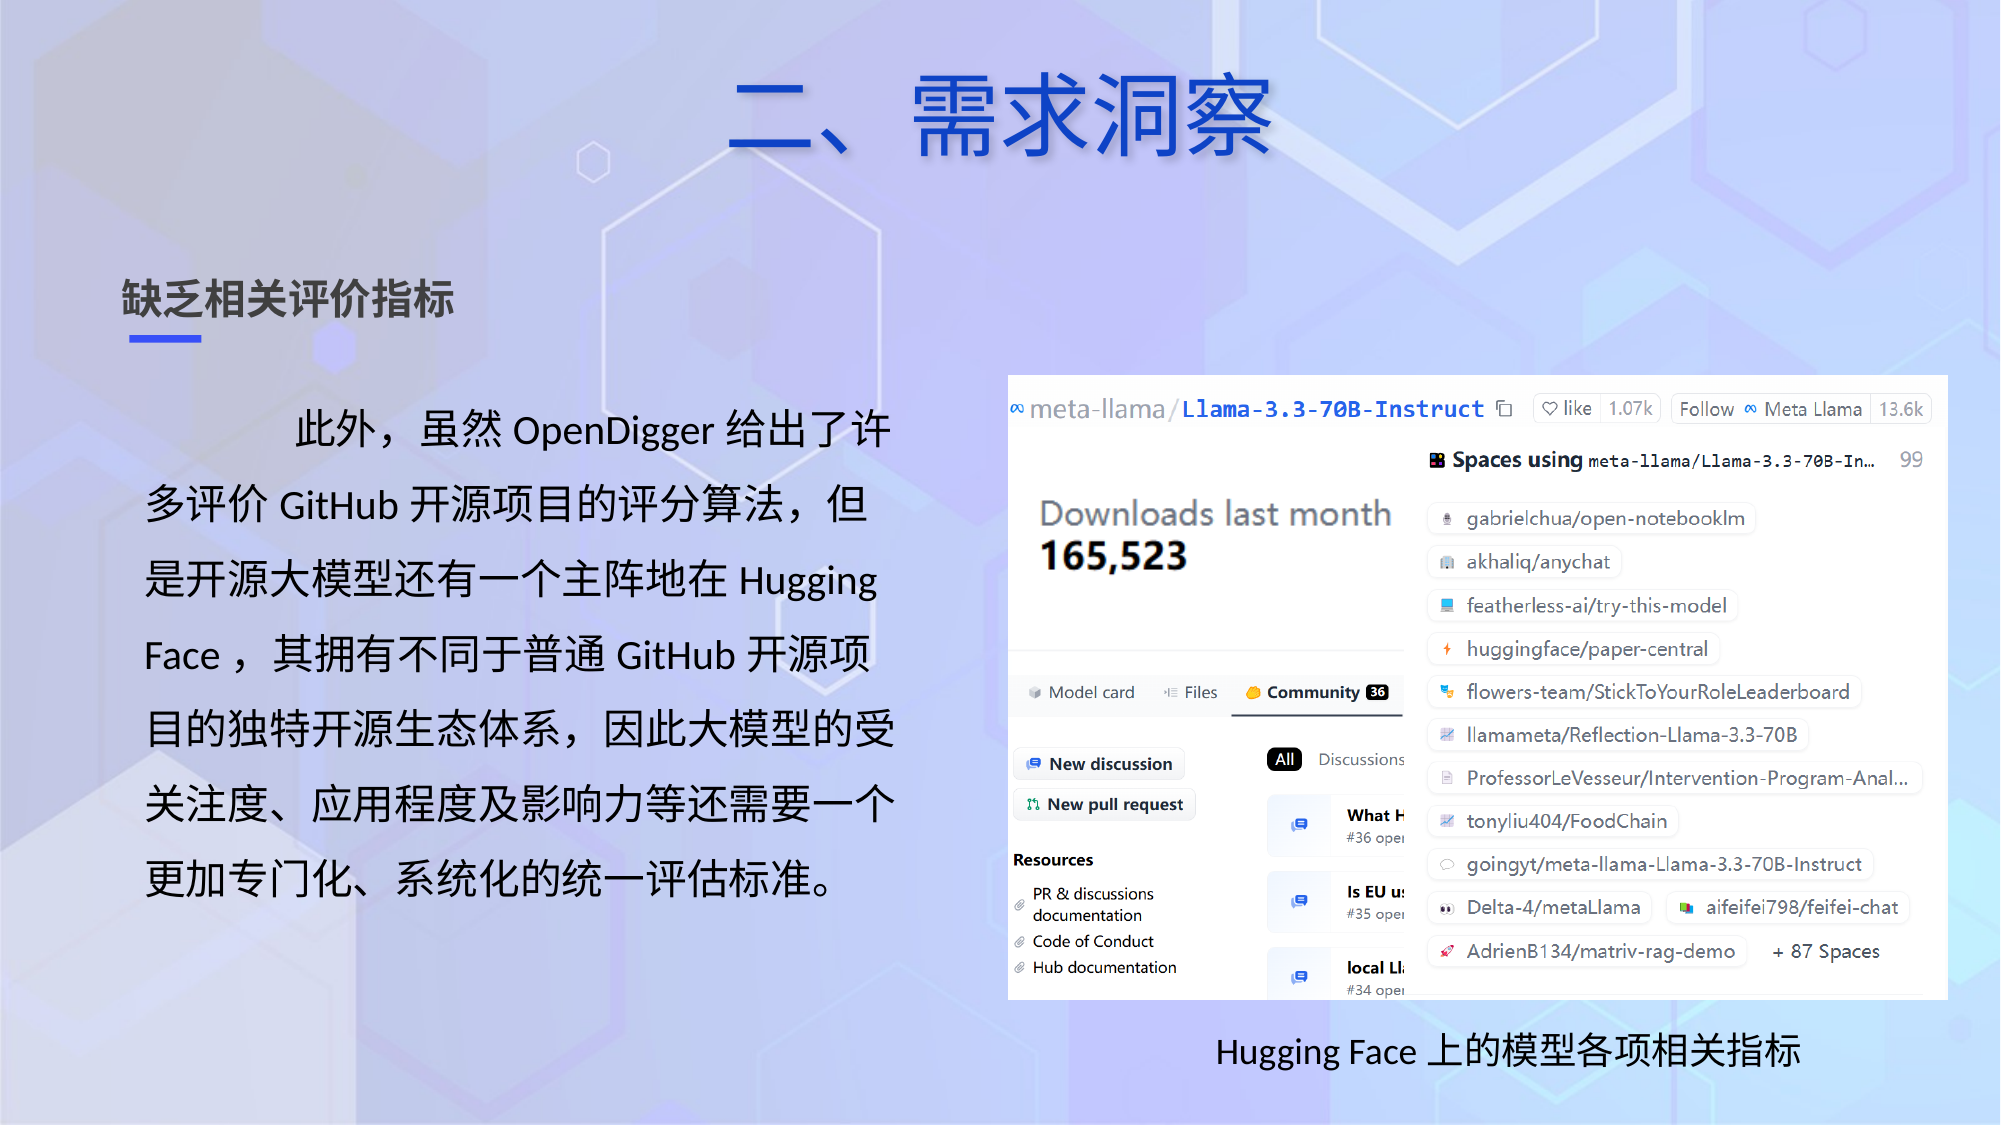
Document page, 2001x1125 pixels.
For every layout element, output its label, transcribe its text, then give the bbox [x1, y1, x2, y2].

text_box 此外，虽然OpenDigger给出了许多评价GitHub开源项目的评分算法，但是开源大模型还有一个主阵地在Hugging Face，其拥有不同于普通GitHub开源项目的独特开源生态体系，因此大模型的受关注度、应用程度及影响力等还需要一个更加专门化、系统化的统一评估标准。 [129, 370, 920, 911]
picture [0, 0, 2001, 1125]
text_box [128, 334, 203, 344]
text_box 缺乏相关评价指标 [106, 265, 579, 330]
text_box 二、需求洞察 [508, 50, 1492, 175]
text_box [1008, 375, 1948, 1081]
